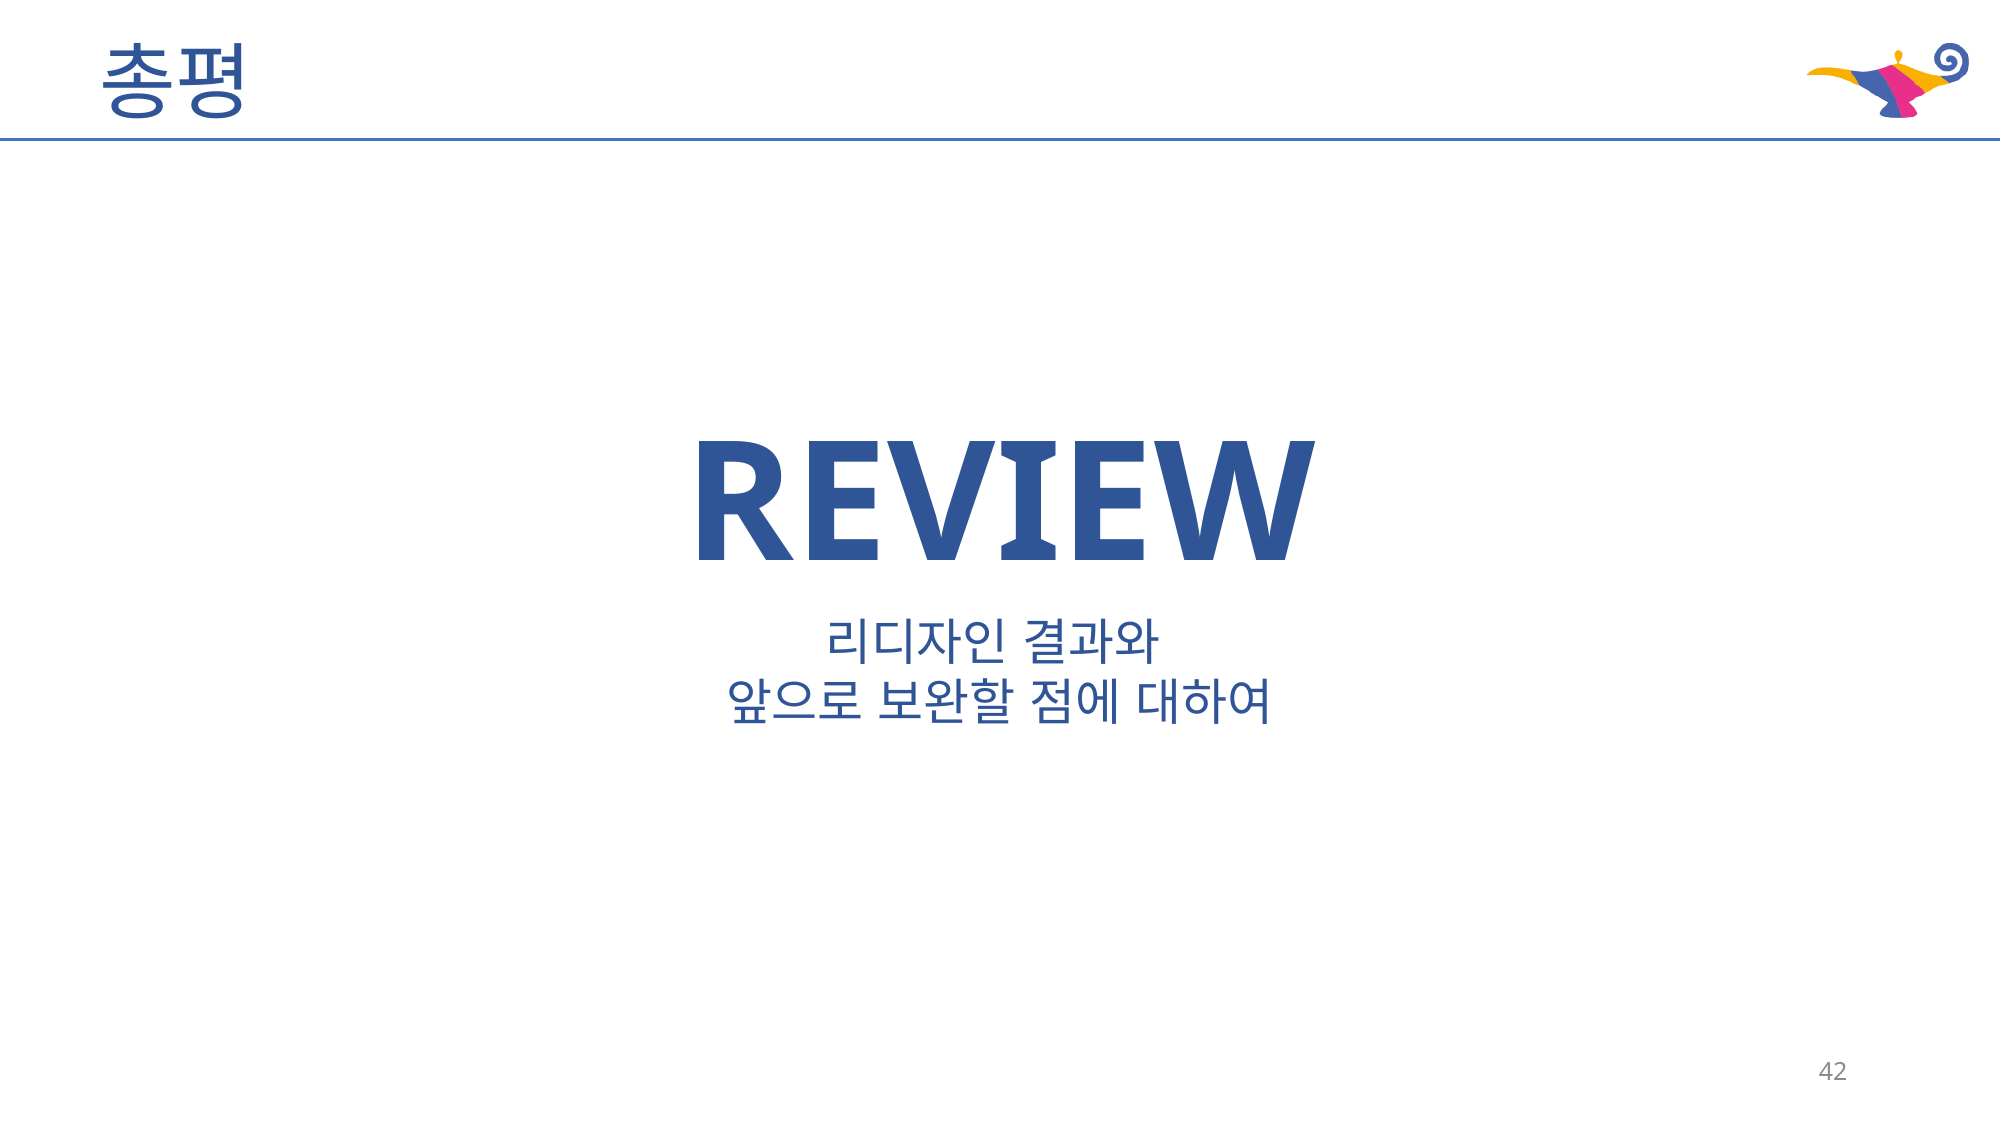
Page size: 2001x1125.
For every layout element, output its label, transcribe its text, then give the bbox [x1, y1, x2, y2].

slide_number 42 [1412, 1042, 1863, 1103]
text_box 총평 [84, 33, 267, 138]
text_box REVIEW [669, 409, 1331, 604]
text_box 리디자인 결과와 앞으로 보완할 점에 대하여 [711, 604, 1289, 738]
picture [1806, 43, 1969, 118]
